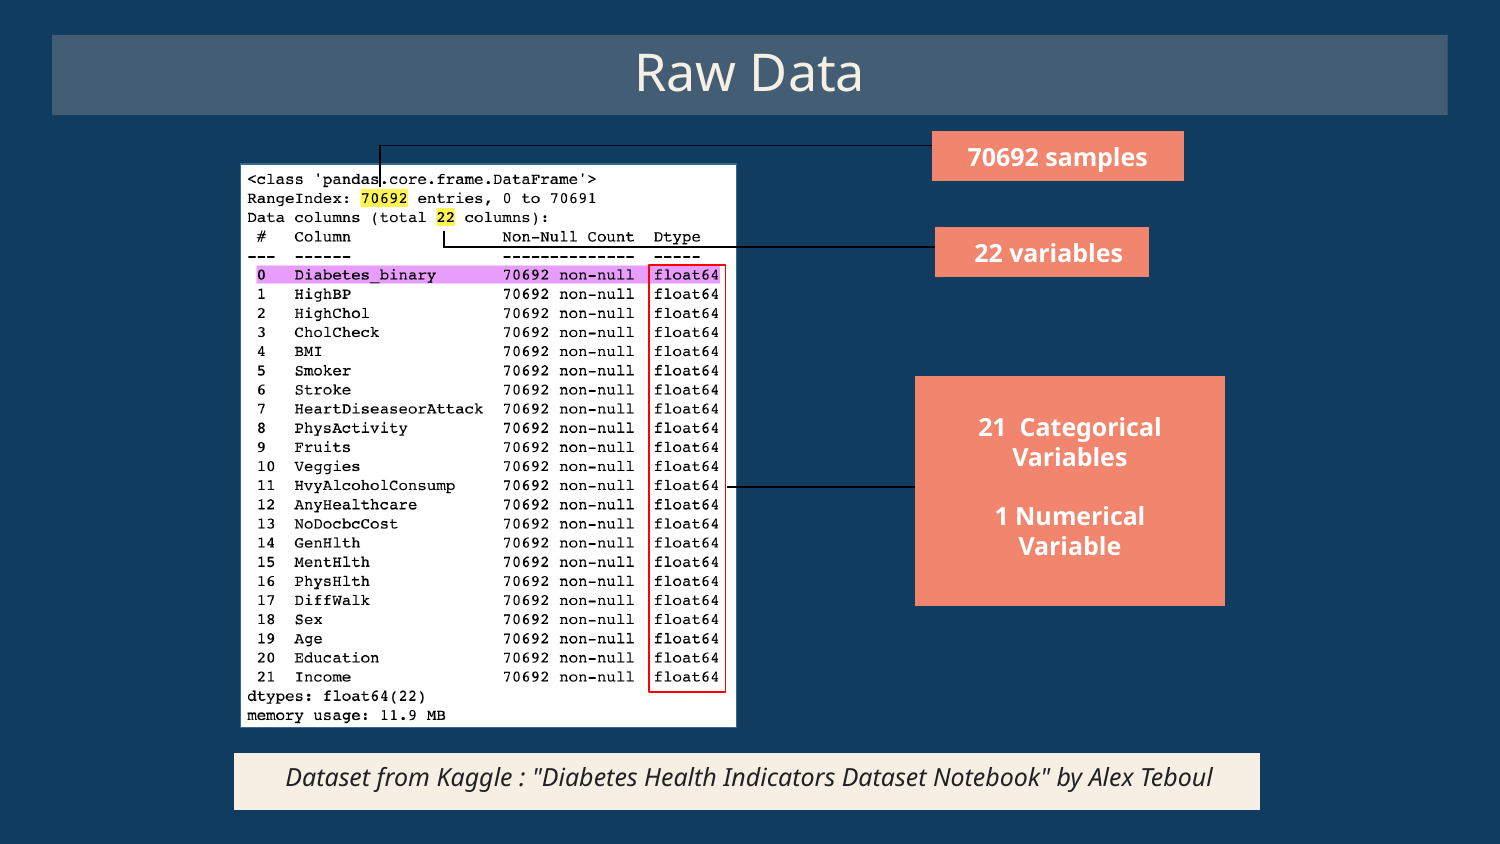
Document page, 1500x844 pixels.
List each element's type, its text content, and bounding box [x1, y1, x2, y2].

text_box Dataset from Kaggle : "Diabetes Health Indicators Dataset Notebook" by Alex Teboul [140, 788, 1360, 830]
text_box Raw Data [116, 37, 1384, 104]
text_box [726, 376, 1226, 607]
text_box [443, 223, 1260, 334]
text_box [234, 753, 1260, 788]
text_box [52, 34, 1448, 116]
picture [240, 164, 736, 728]
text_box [379, 127, 1192, 187]
